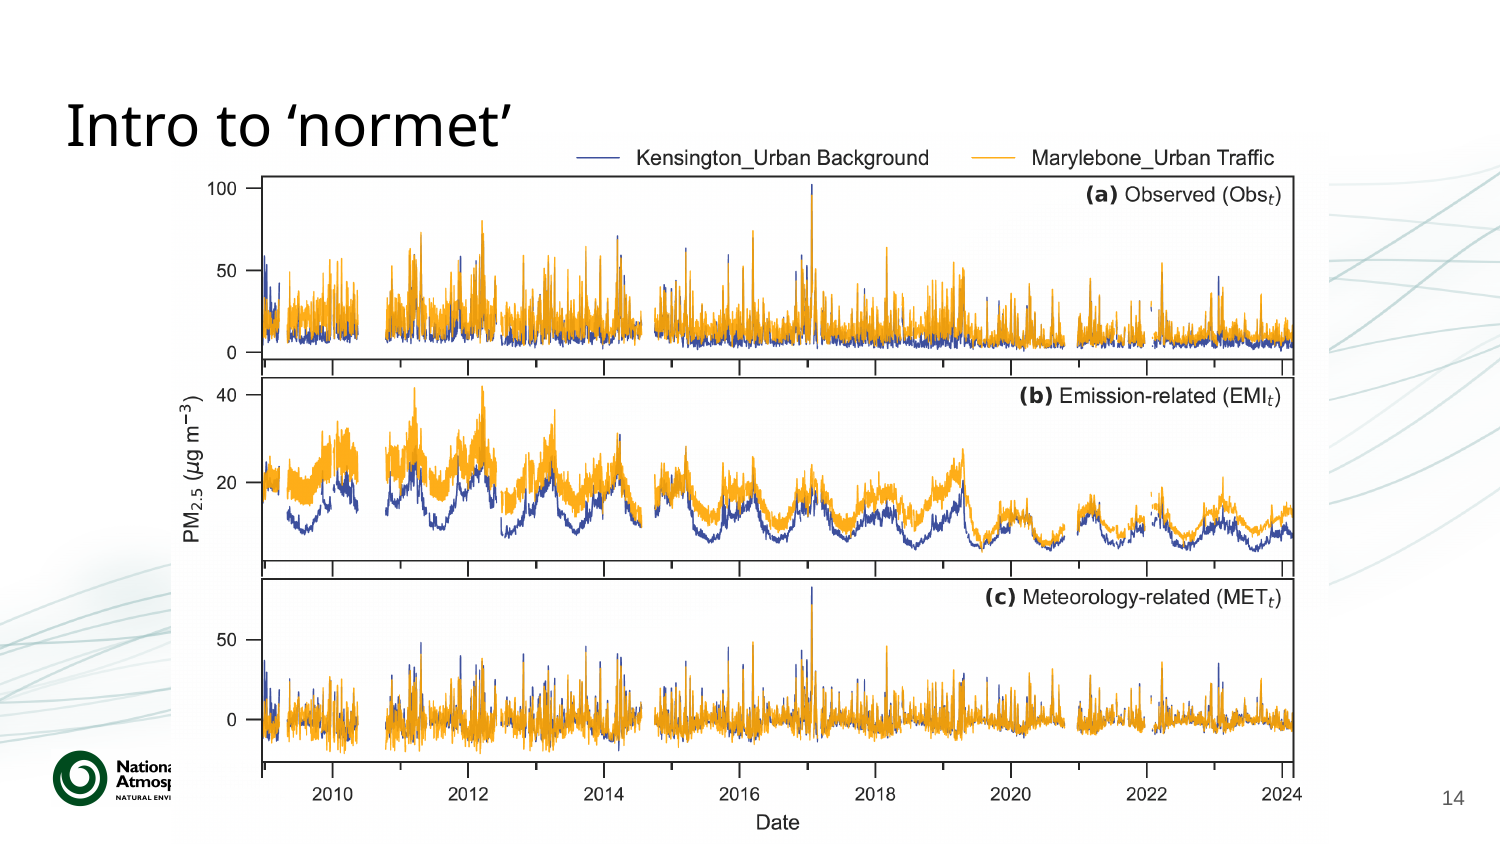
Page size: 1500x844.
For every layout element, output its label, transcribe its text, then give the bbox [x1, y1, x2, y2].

picture [51, 132, 1329, 844]
title Intro to ‘normet’ [51, 72, 1449, 167]
slide_number 13 [1389, 764, 1480, 830]
